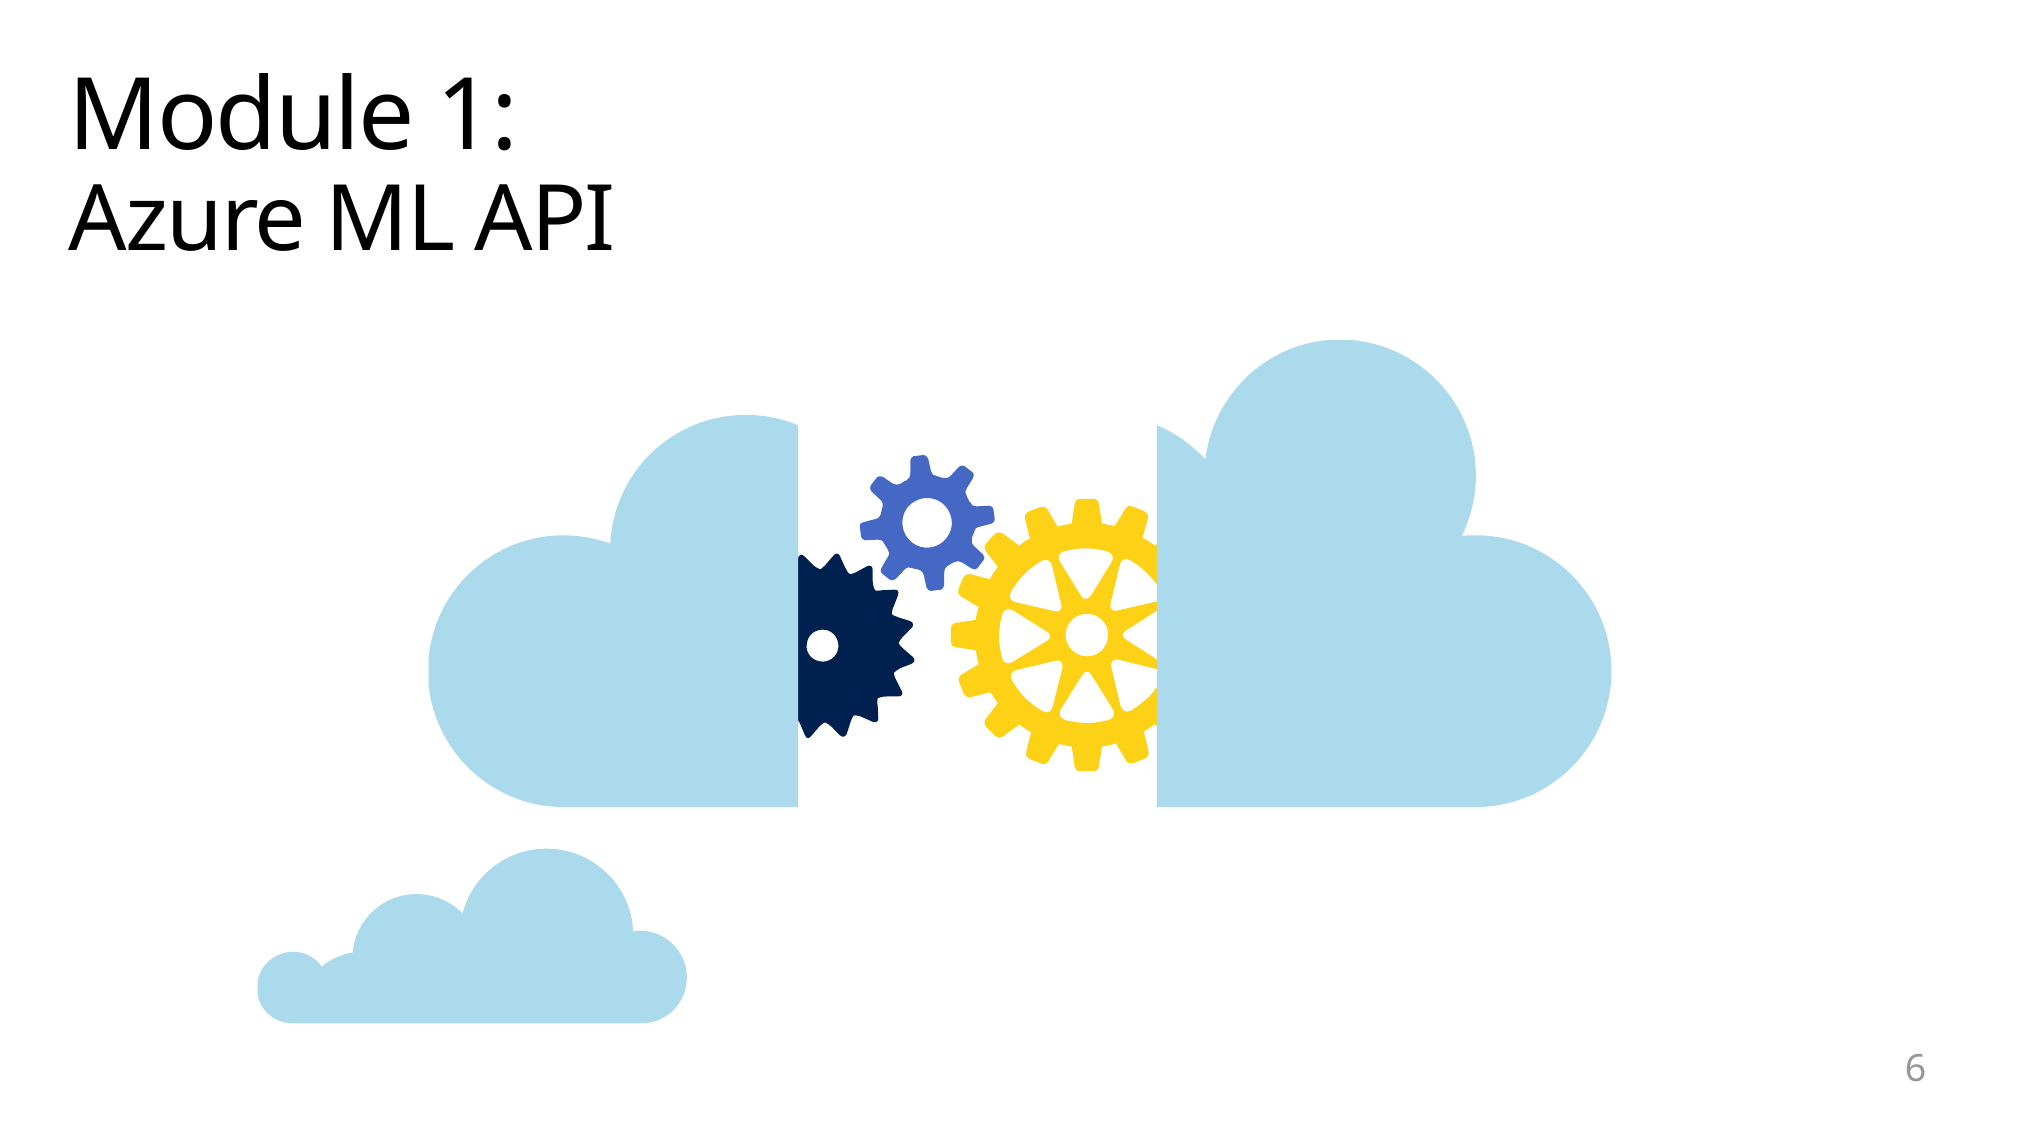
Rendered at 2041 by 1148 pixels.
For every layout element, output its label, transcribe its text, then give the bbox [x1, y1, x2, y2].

picture [257, 848, 688, 1025]
slide_number 6 [1890, 1036, 2041, 1099]
picture [428, 339, 1612, 808]
title Module 1: Azure ML API [45, 48, 1996, 315]
